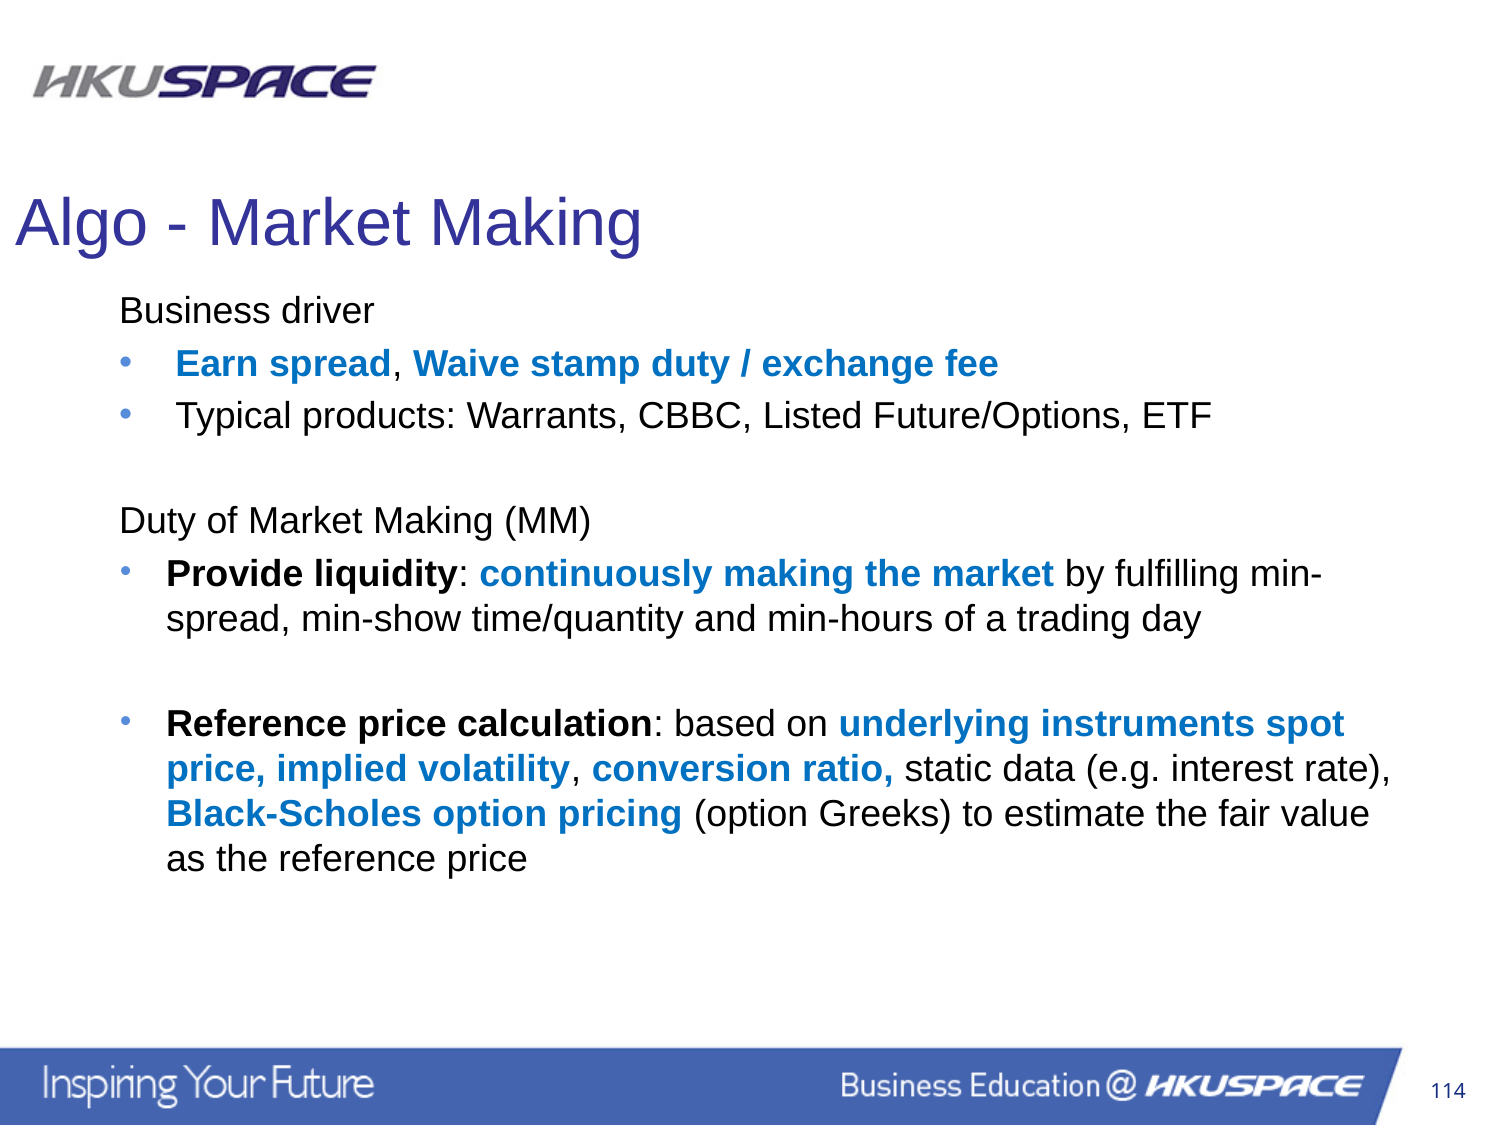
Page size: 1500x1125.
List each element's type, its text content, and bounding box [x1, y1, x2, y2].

picture [0, 0, 1500, 1125]
text_box Business driver Earn spread, Waive stamp duty / exchange fee Typical products: Warrants, CBBC, Listed Future/Options, ETF Duty of Market Making (MM) Provide liquidity: continuously making the market by fulfilling min-spread, min-show time/quantity and min-hours of a trading day Reference price calculation: based on underlying instruments spot price, implied volatility, conversion ratio, static data (e.g. interest rate), Black-Scholes option pricing (option Greeks) to estimate the fair value as the reference price [29, 278, 1412, 1047]
slide_number 114 [1415, 1070, 1499, 1125]
title Algo - Market Making [0, 101, 1325, 266]
